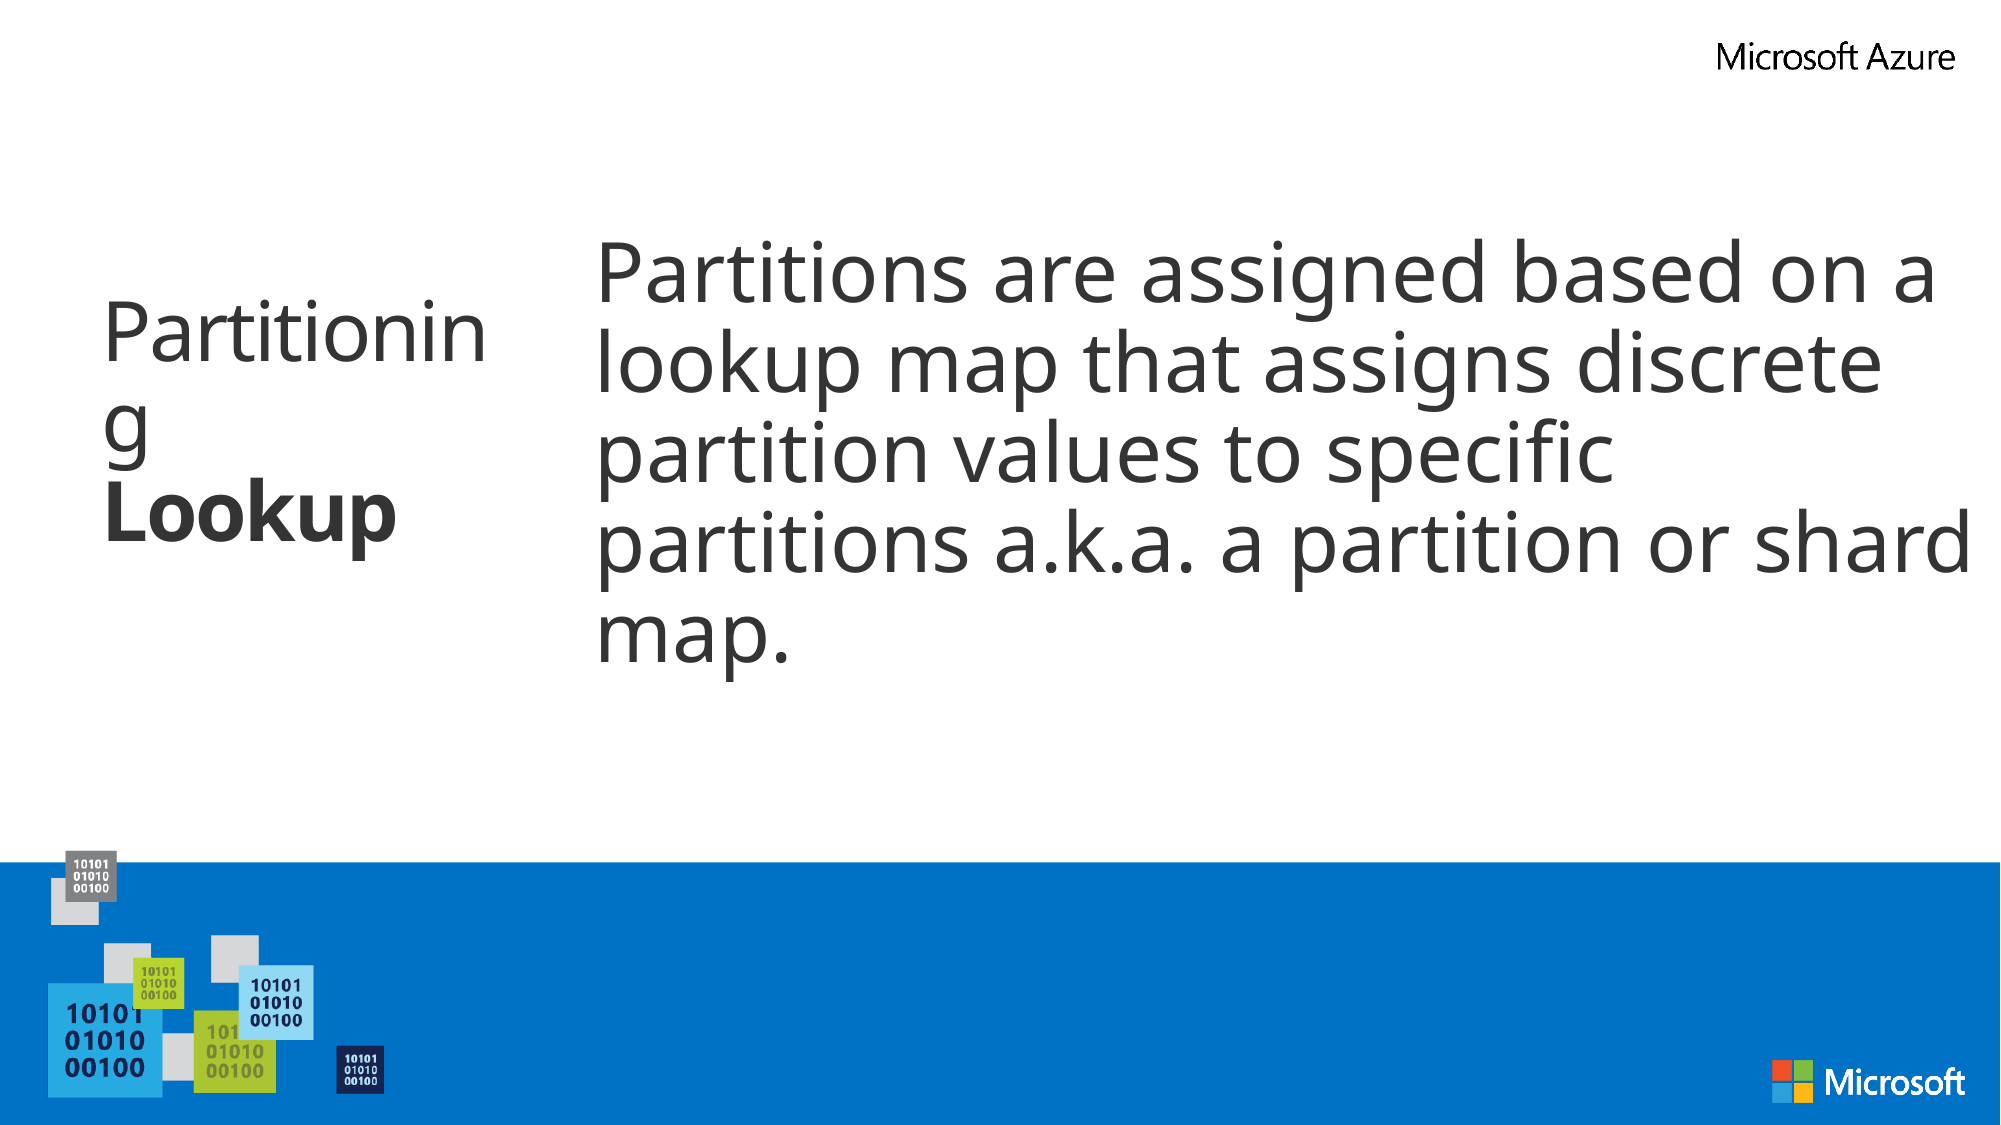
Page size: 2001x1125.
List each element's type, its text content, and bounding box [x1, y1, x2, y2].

picture [1772, 1060, 1965, 1103]
picture [1699, 24, 1973, 88]
list Partitions are assigned based on a lookup map that assigns discrete partition values to specific partitions a.k.a. a partition or shard map. [580, 223, 1996, 949]
picture [17, 808, 463, 1125]
title Partitioning Lookup [45, 399, 513, 551]
